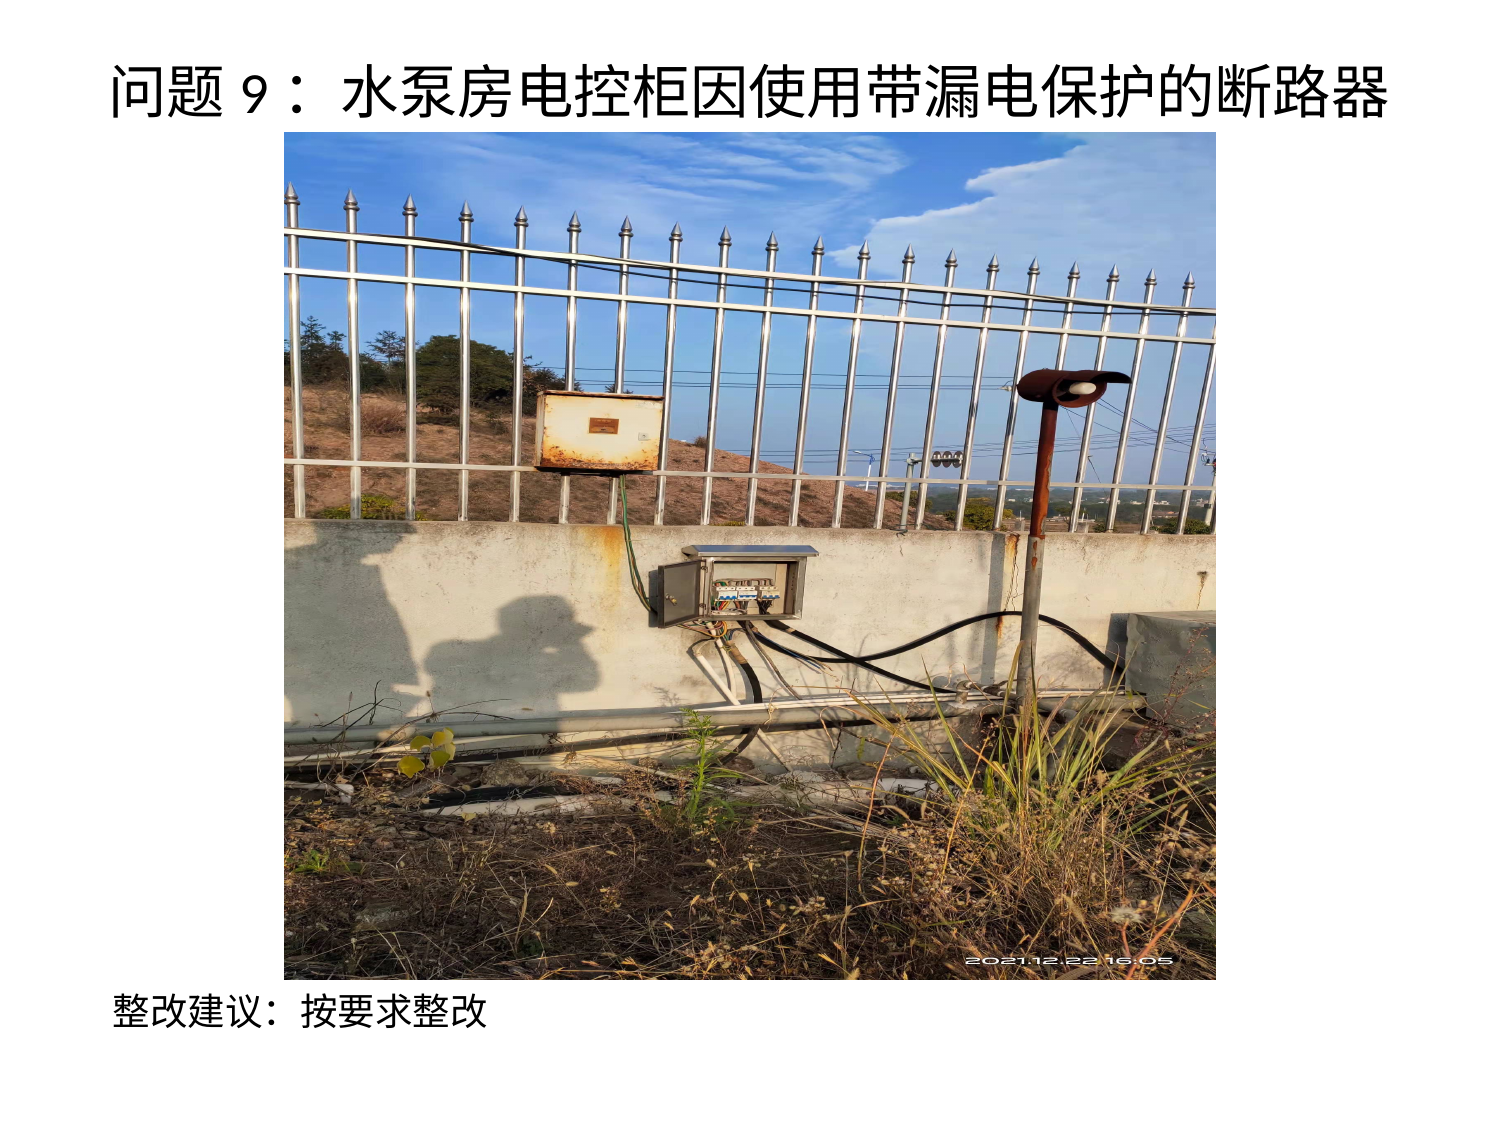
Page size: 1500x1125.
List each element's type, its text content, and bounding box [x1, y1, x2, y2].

text_box 整改建议：按要求整改 [98, 980, 1402, 1040]
title 问题9：水泵房电控柜因使用带漏电保护的断路器 [93, 46, 1444, 133]
picture [284, 132, 1216, 981]
